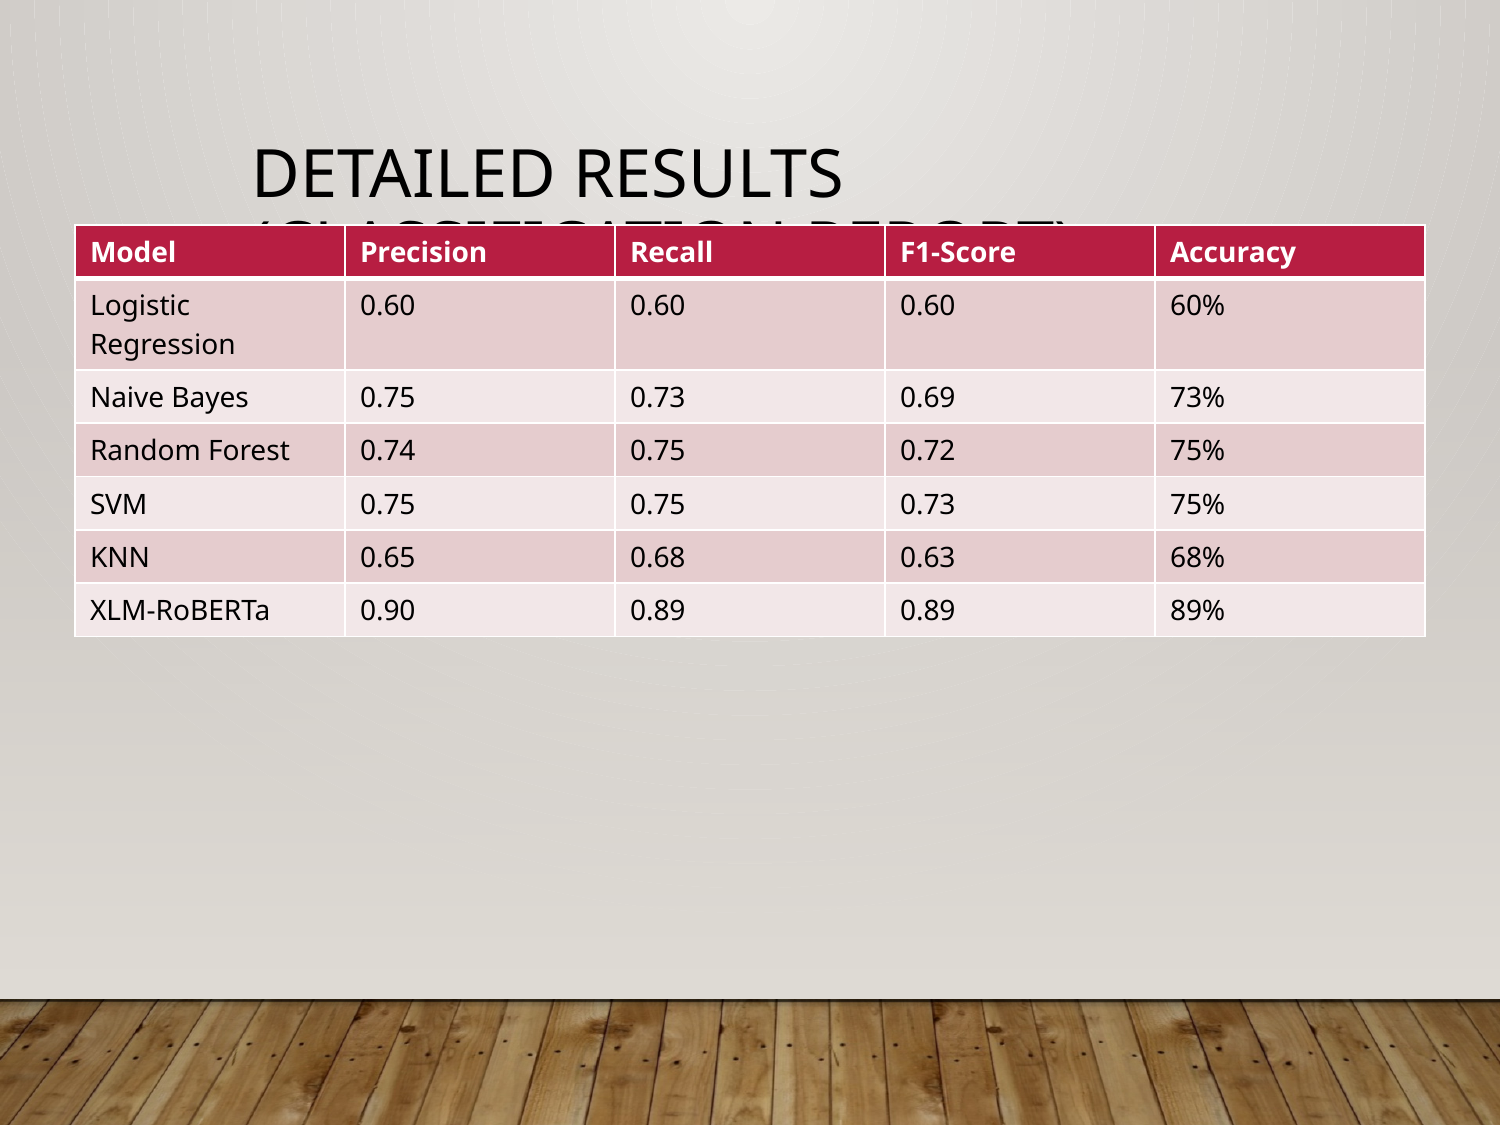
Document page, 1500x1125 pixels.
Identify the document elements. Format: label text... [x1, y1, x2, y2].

table_cell 0.90 [346, 584, 614, 636]
table_cell 0.65 [346, 531, 614, 582]
table_header F1-Score [886, 226, 1154, 276]
table_cell 0.89 [616, 584, 884, 636]
table_cell 0.75 [346, 371, 614, 422]
table_cell 0.74 [346, 424, 614, 476]
table_cell Random Forest [76, 424, 344, 476]
table_cell 0.60 [346, 281, 614, 369]
title Detailed Results (Classification Report) [236, 131, 1315, 224]
table_header Precision [346, 226, 614, 276]
table_cell 68% [1156, 531, 1424, 582]
table_cell SVM [76, 477, 344, 529]
table_cell 0.72 [886, 424, 1154, 476]
table_cell 0.73 [616, 371, 884, 422]
table_cell XLM-RoBERTa [76, 584, 344, 636]
table_cell 0.60 [616, 281, 884, 369]
table_header Recall [616, 226, 884, 276]
table_header Accuracy [1156, 226, 1424, 276]
table_cell 0.75 [616, 424, 884, 476]
table_cell 73% [1156, 371, 1424, 422]
table_header Model [76, 226, 344, 276]
picture [0, 999, 1500, 1125]
table_cell 0.69 [886, 371, 1154, 422]
table_cell 60% [1156, 281, 1424, 369]
table_cell 0.68 [616, 531, 884, 582]
table_cell 75% [1156, 424, 1424, 476]
table_cell 0.75 [616, 477, 884, 529]
table_cell 89% [1156, 584, 1424, 636]
table_cell Naive Bayes [76, 371, 344, 422]
table_cell 0.73 [886, 477, 1154, 529]
table_cell 0.75 [346, 477, 614, 529]
table_cell 0.60 [886, 281, 1154, 369]
table_cell Logistic Regression [76, 281, 344, 369]
table_cell KNN [76, 531, 344, 582]
table_cell 75% [1156, 477, 1424, 529]
table_cell 0.89 [886, 584, 1154, 636]
table_cell 0.63 [886, 531, 1154, 582]
